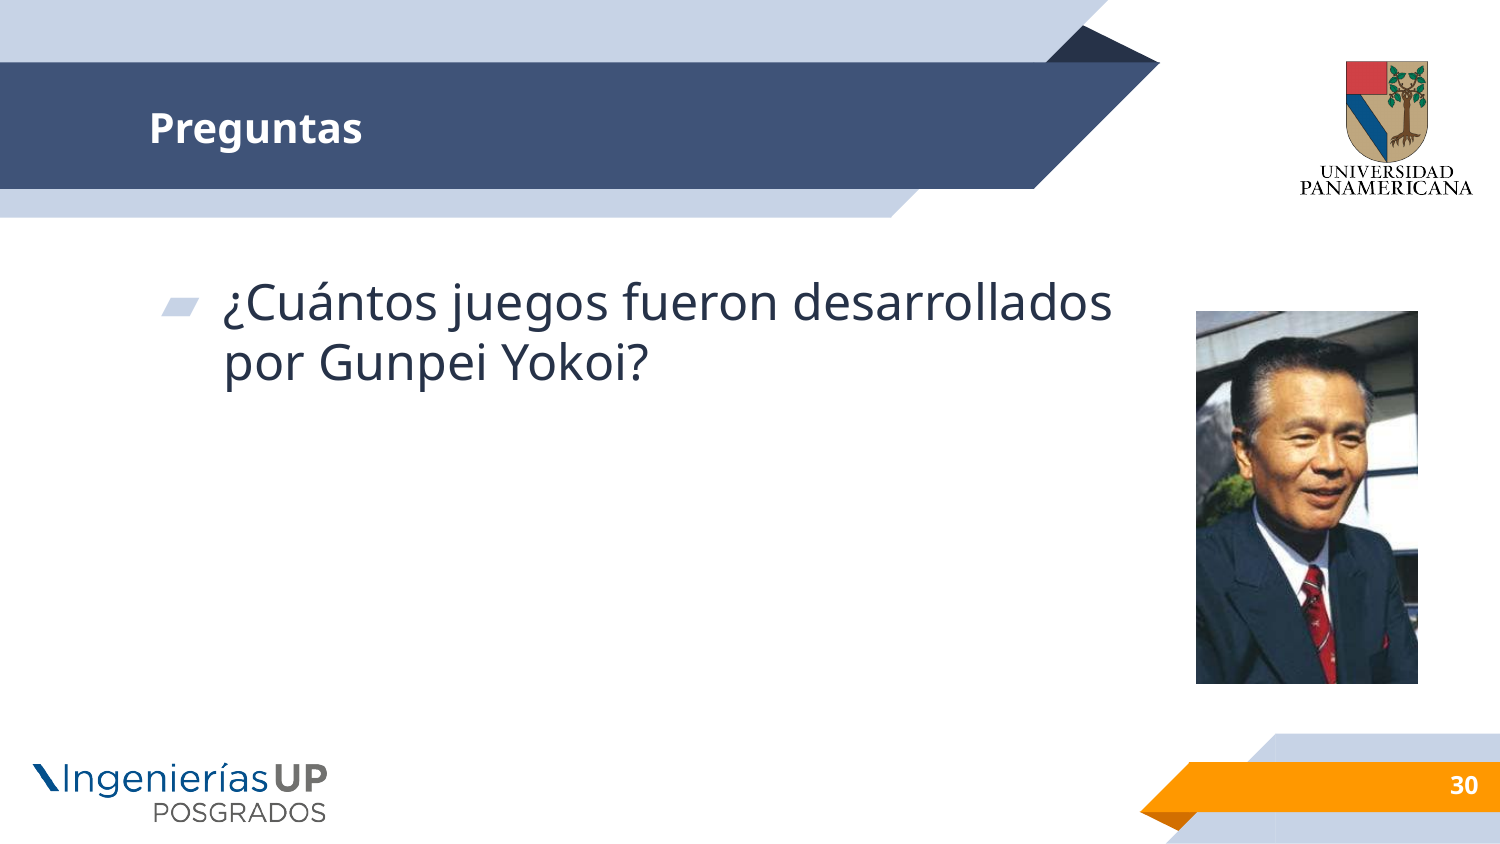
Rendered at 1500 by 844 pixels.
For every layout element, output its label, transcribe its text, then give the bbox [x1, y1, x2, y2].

title Preguntas [133, 64, 1035, 190]
picture [1196, 311, 1419, 684]
picture [1286, 44, 1490, 210]
list ¿Cuántos juegos fueron desarrollados por Gunpei Yokoi? [133, 217, 1140, 734]
picture [15, 737, 344, 844]
slide_number 30 [1249, 760, 1494, 813]
